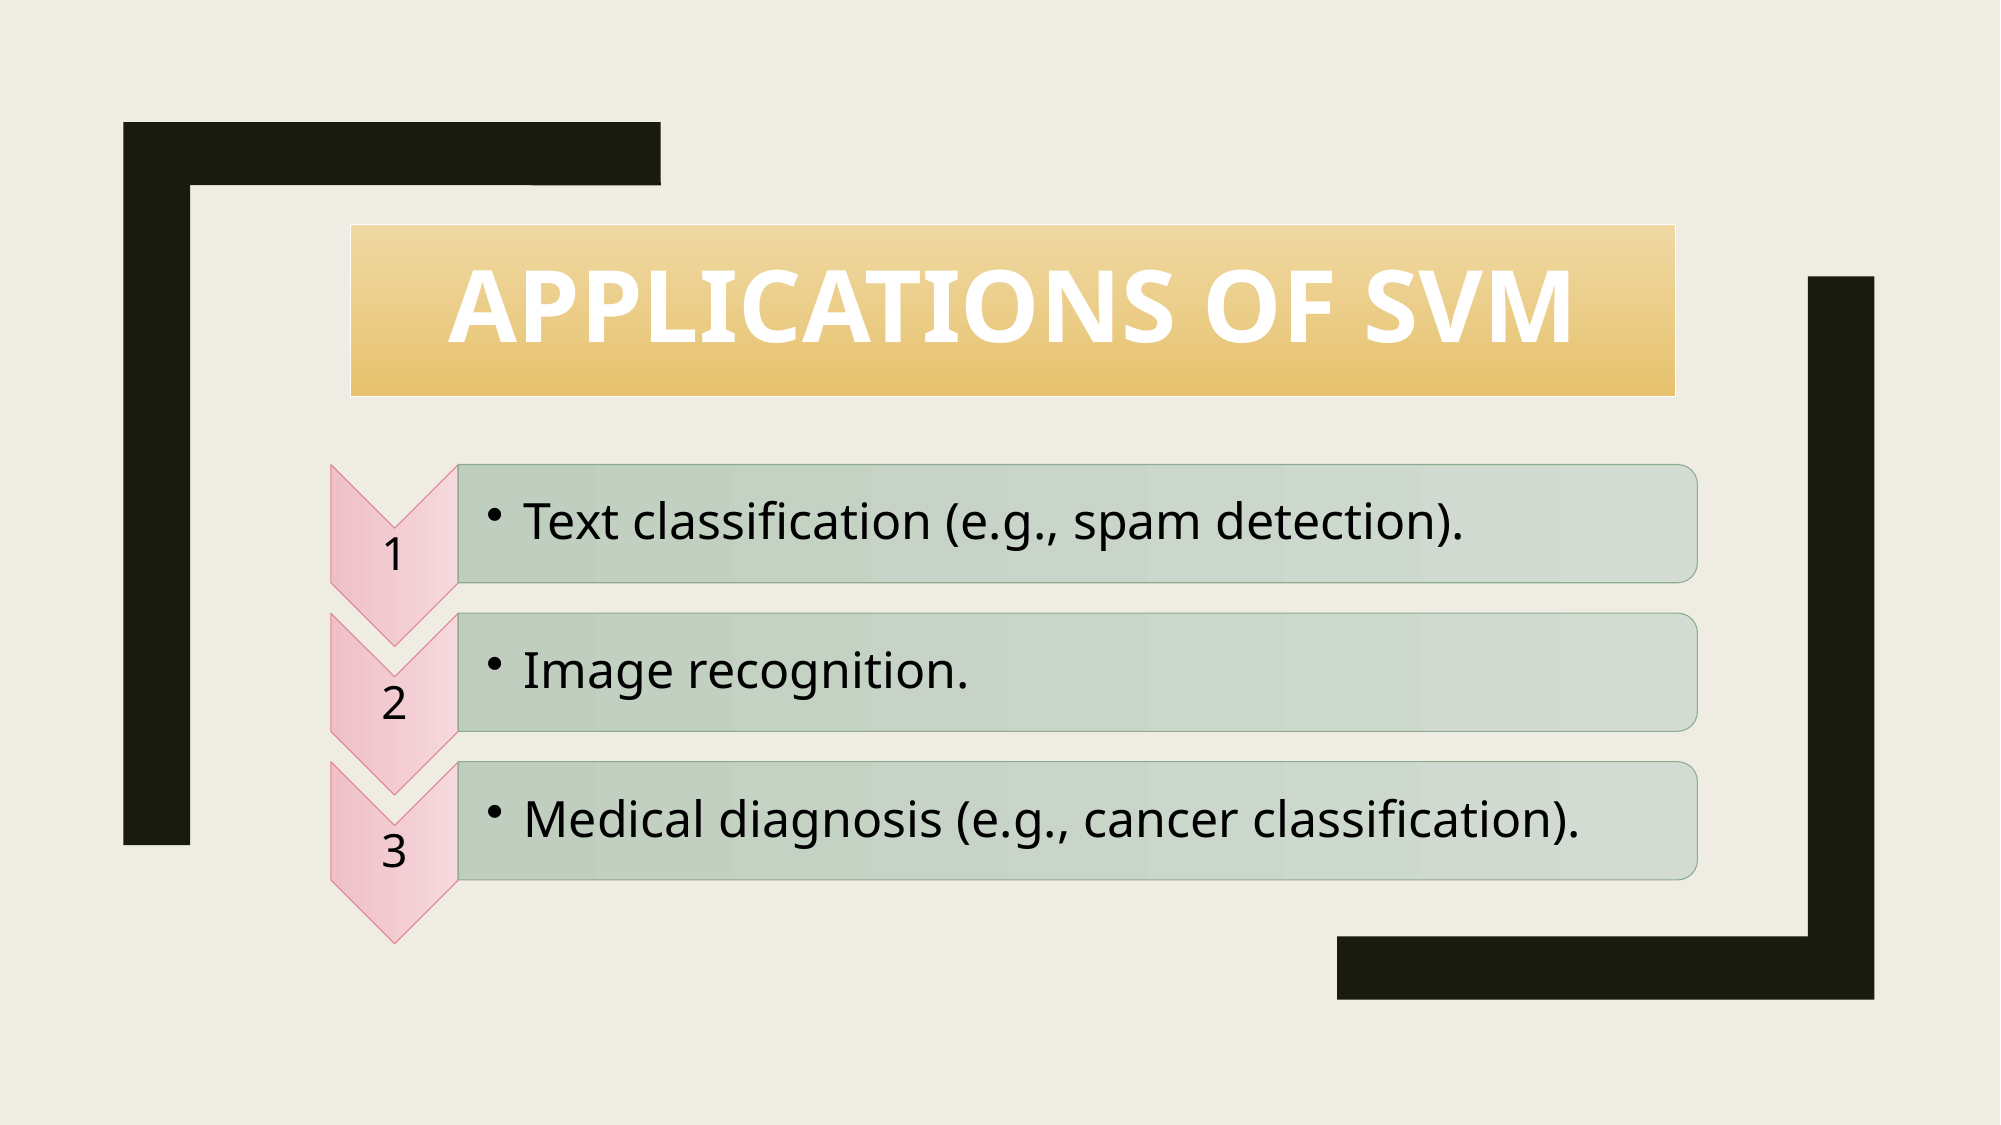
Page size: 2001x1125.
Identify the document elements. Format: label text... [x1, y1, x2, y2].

title Applications of svm [350, 224, 1676, 397]
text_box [330, 464, 1698, 944]
